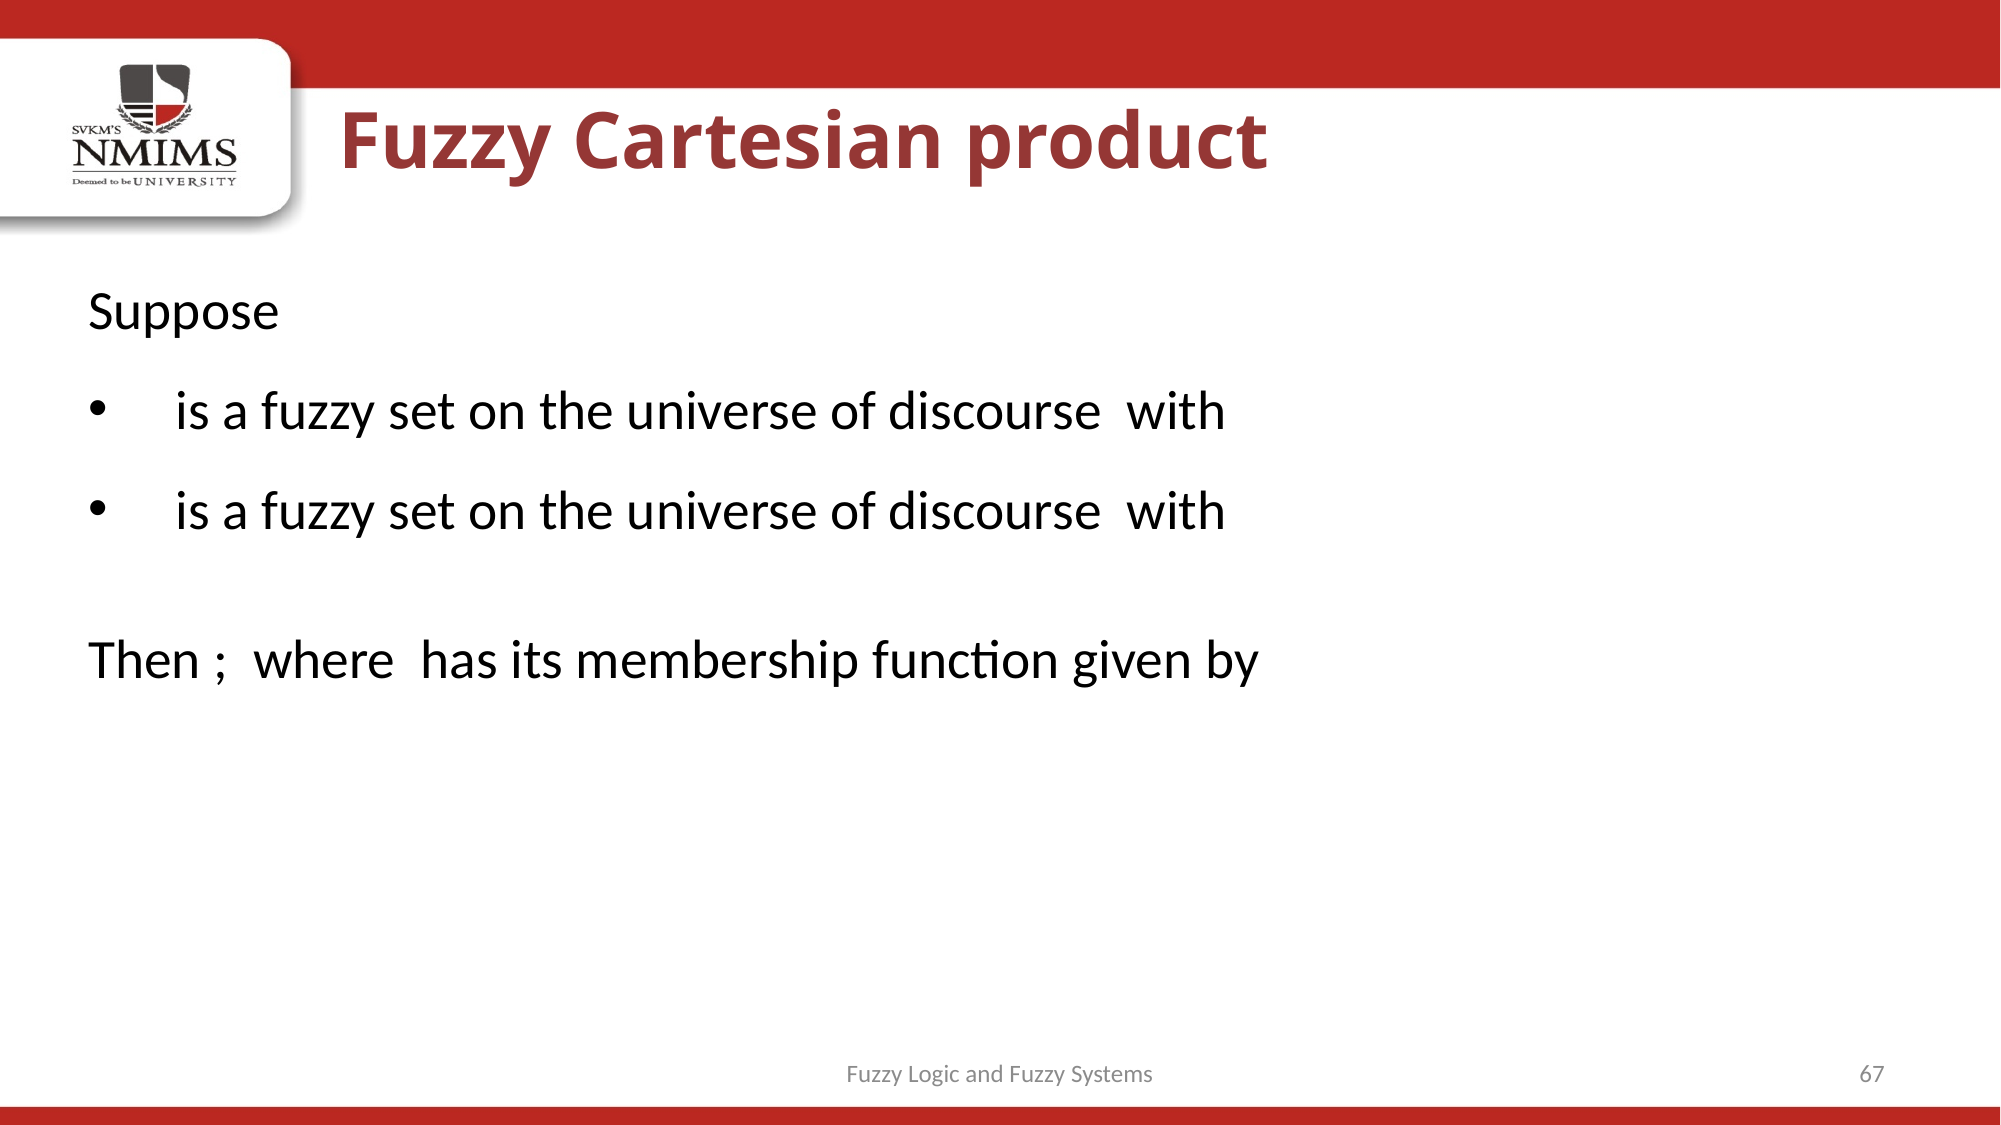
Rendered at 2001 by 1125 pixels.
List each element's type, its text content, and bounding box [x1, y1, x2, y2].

picture [0, 0, 2001, 1125]
slide_number 67 [1433, 1042, 1900, 1103]
footer Fuzzy Logic and Fuzzy Systems [683, 1042, 1317, 1103]
text_box Fuzzy Cartesian product [323, 83, 2000, 192]
